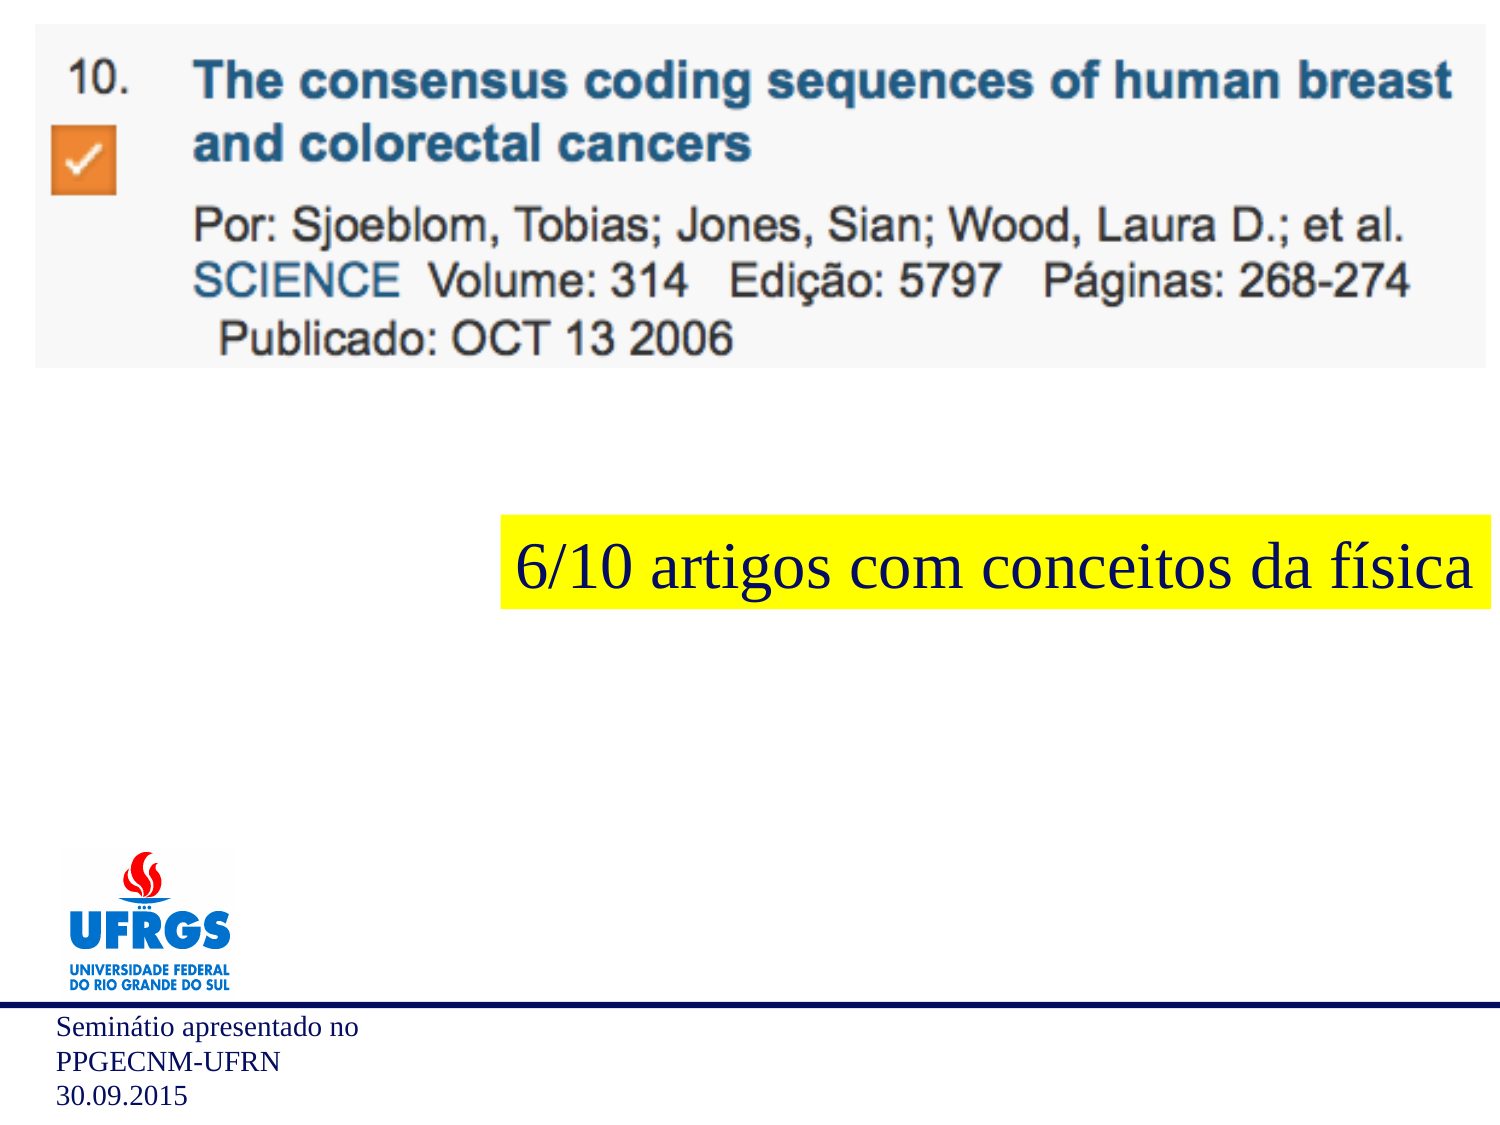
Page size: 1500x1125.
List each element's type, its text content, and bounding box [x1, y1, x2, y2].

picture [62, 849, 237, 999]
text_box 6/10 artigos com conceitos da física [500, 514, 1492, 610]
picture [35, 24, 1486, 368]
